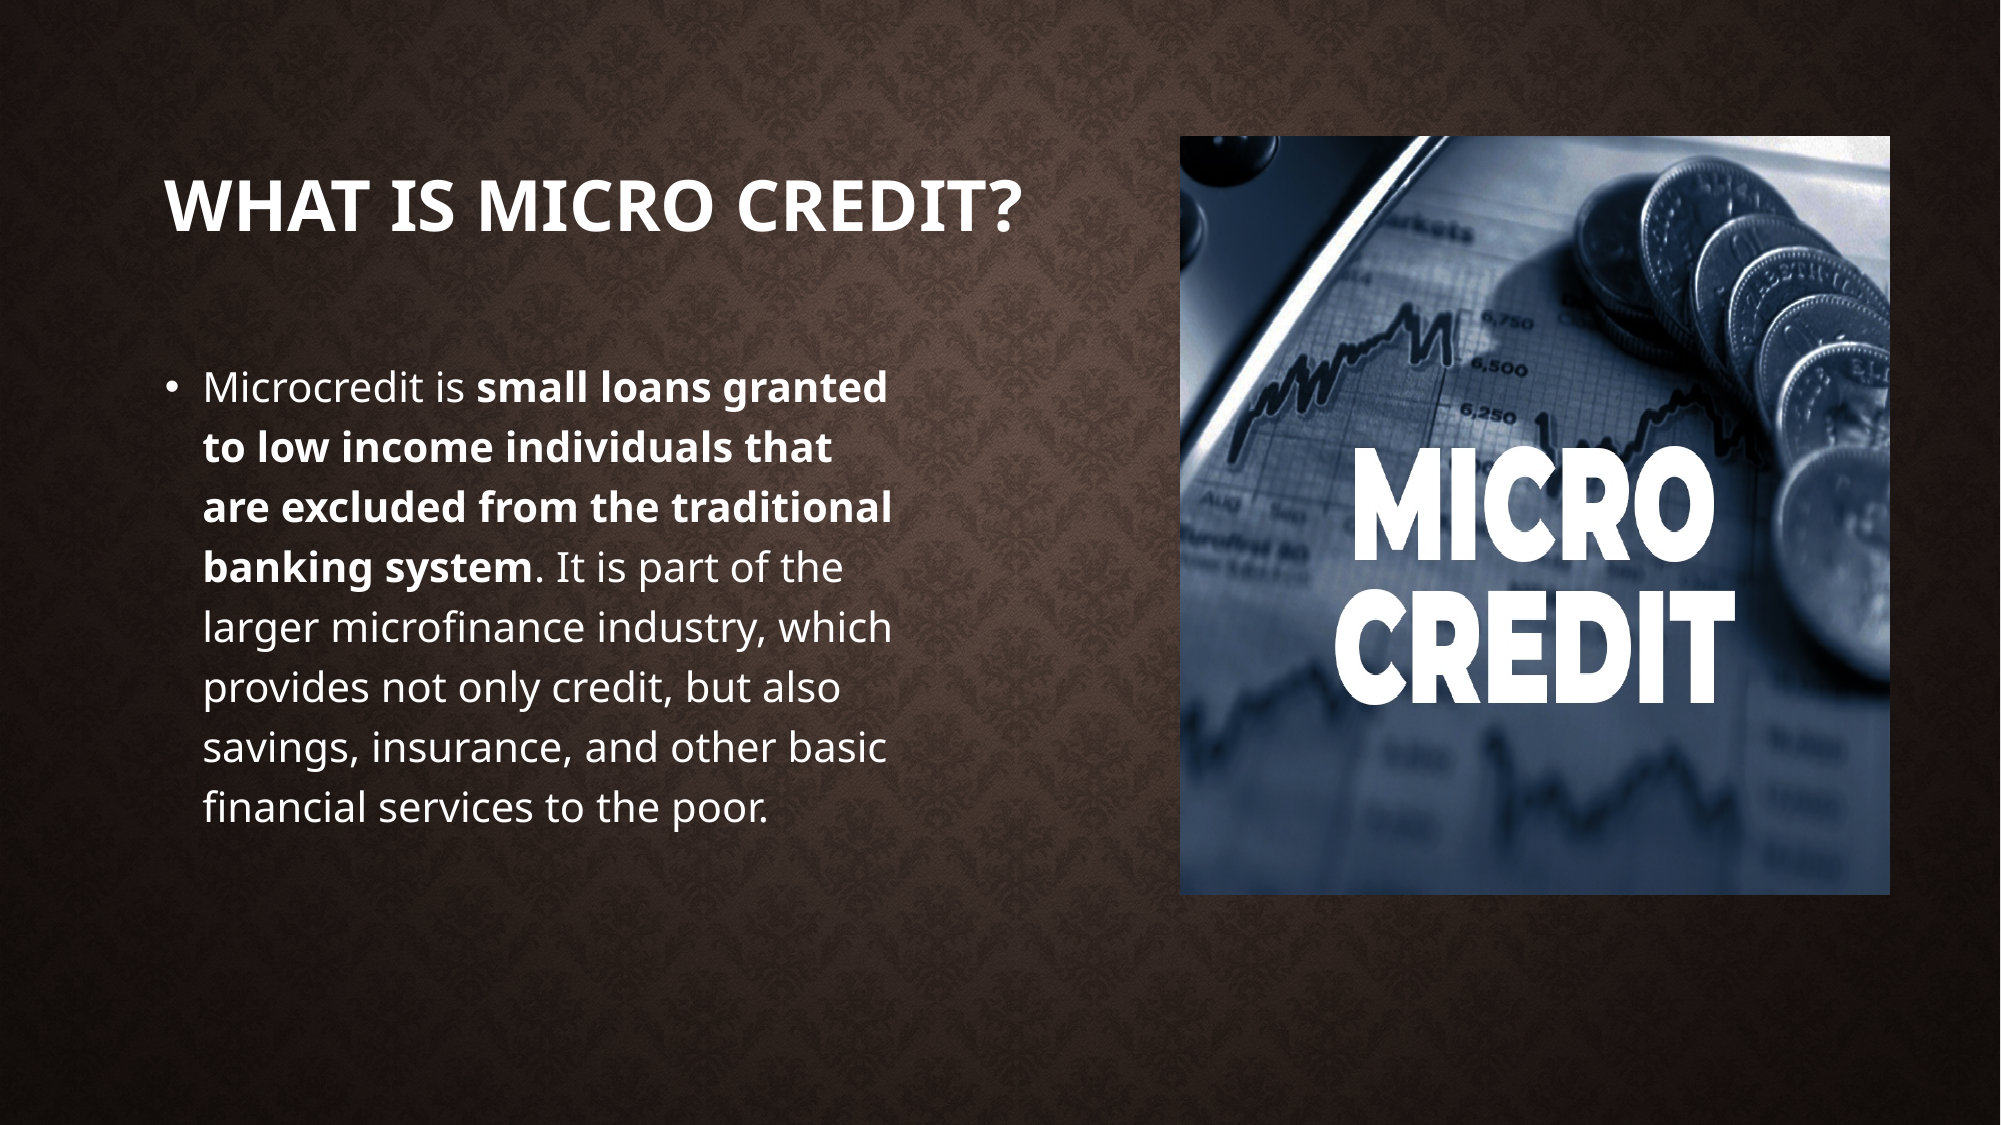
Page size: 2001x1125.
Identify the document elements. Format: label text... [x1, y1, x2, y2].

title What is micro credit? [149, 99, 1849, 318]
list Microcredit is small loans granted to low income individuals that are excluded from the traditional banking system. It is part of the larger microfinance industry, which provides not only credit, but also savings, insurance, and other basic financial services to the poor. [149, 343, 913, 950]
picture [1179, 135, 1890, 895]
